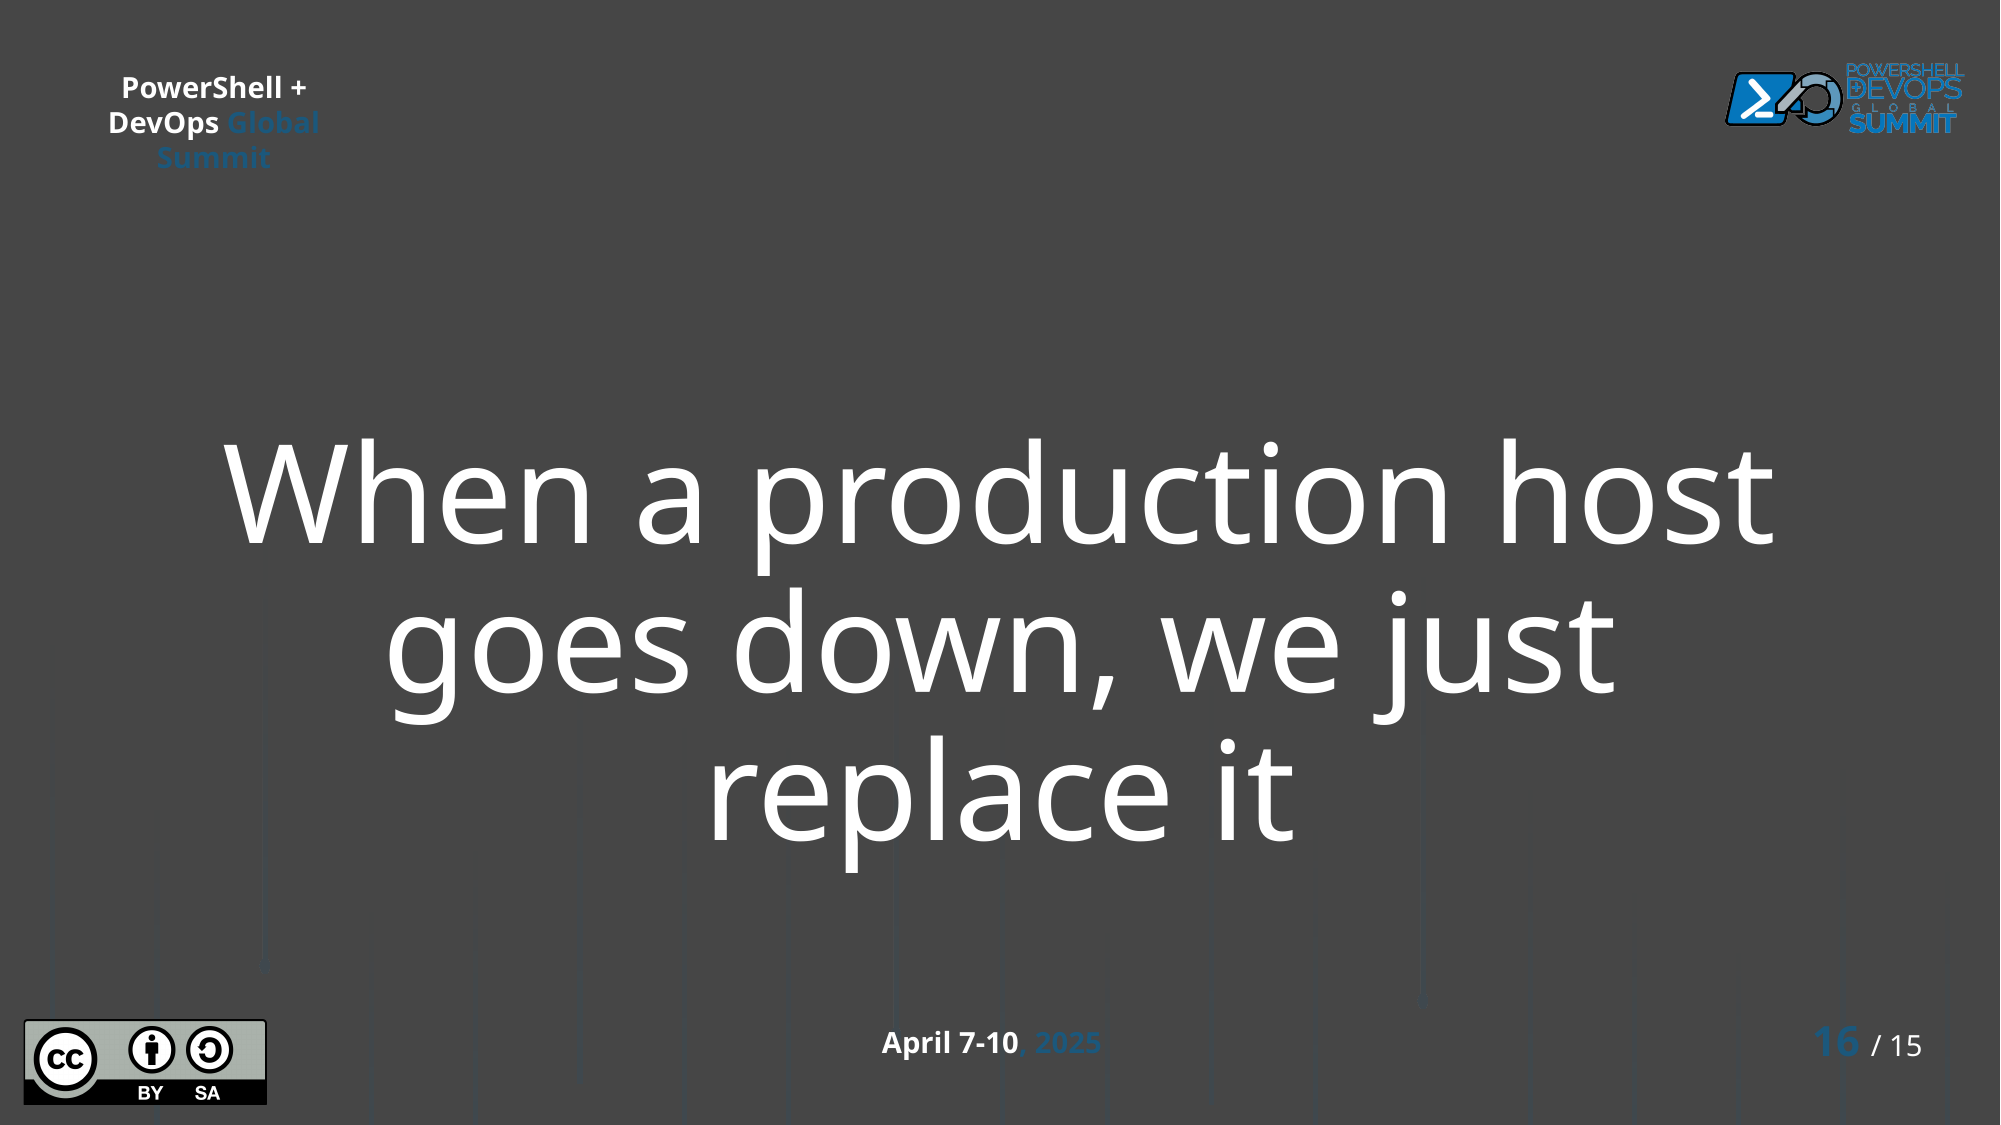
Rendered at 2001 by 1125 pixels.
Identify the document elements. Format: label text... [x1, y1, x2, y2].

title When a production host goes down, we just replace it [164, 417, 1836, 708]
picture [23, 1019, 267, 1105]
picture [1725, 61, 1965, 139]
